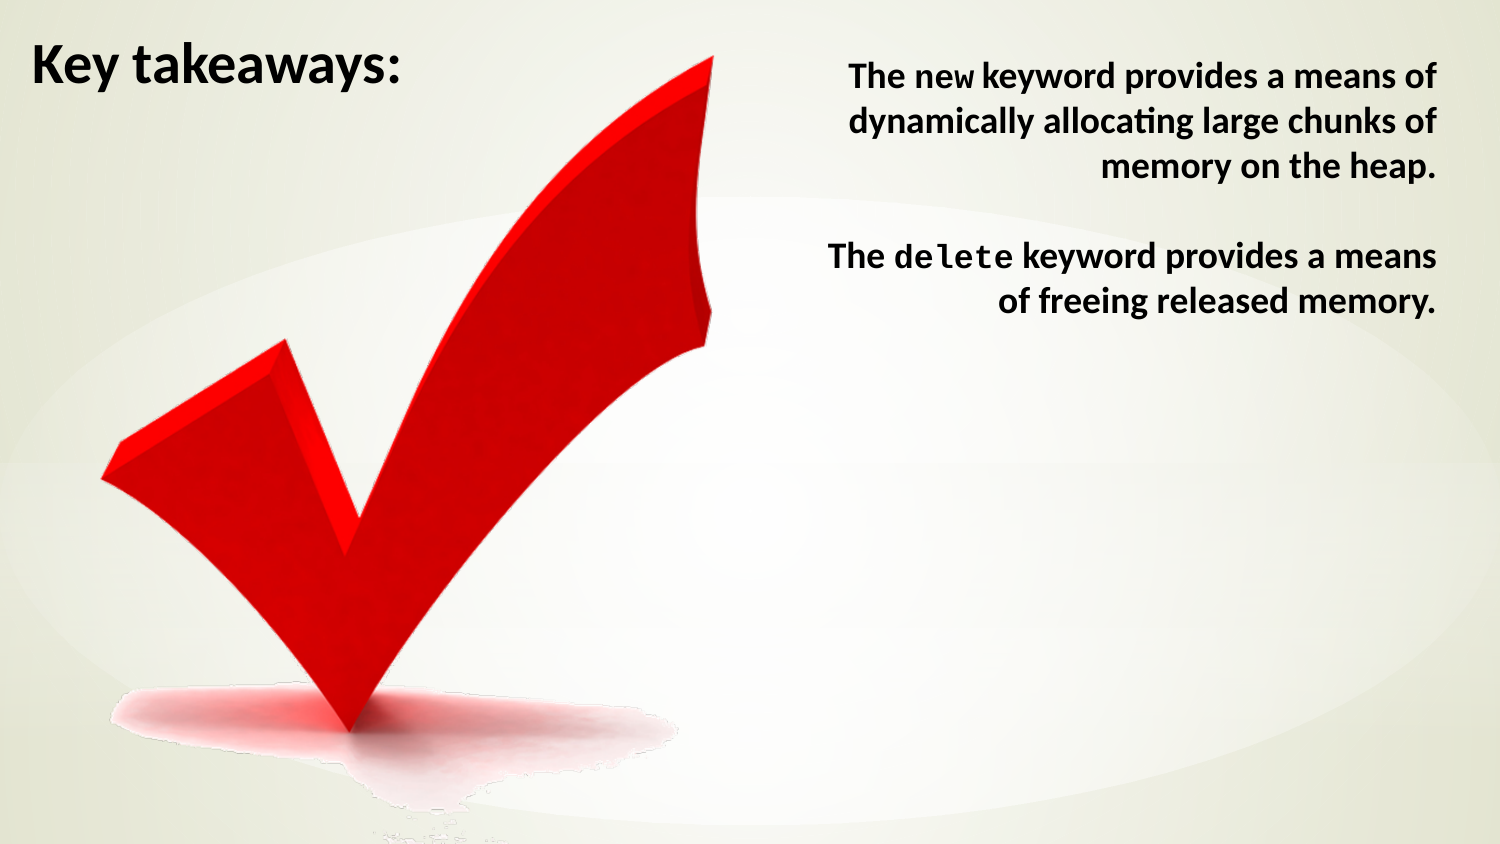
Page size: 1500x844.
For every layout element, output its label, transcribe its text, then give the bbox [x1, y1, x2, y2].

text_box The new keyword provides a means of dynamically allocating large chunks of memory on the heap. The delete keyword provides a means of freeing released memory. [808, 43, 1453, 185]
picture [100, 54, 715, 844]
text_box Key takeaways: [17, 18, 626, 159]
